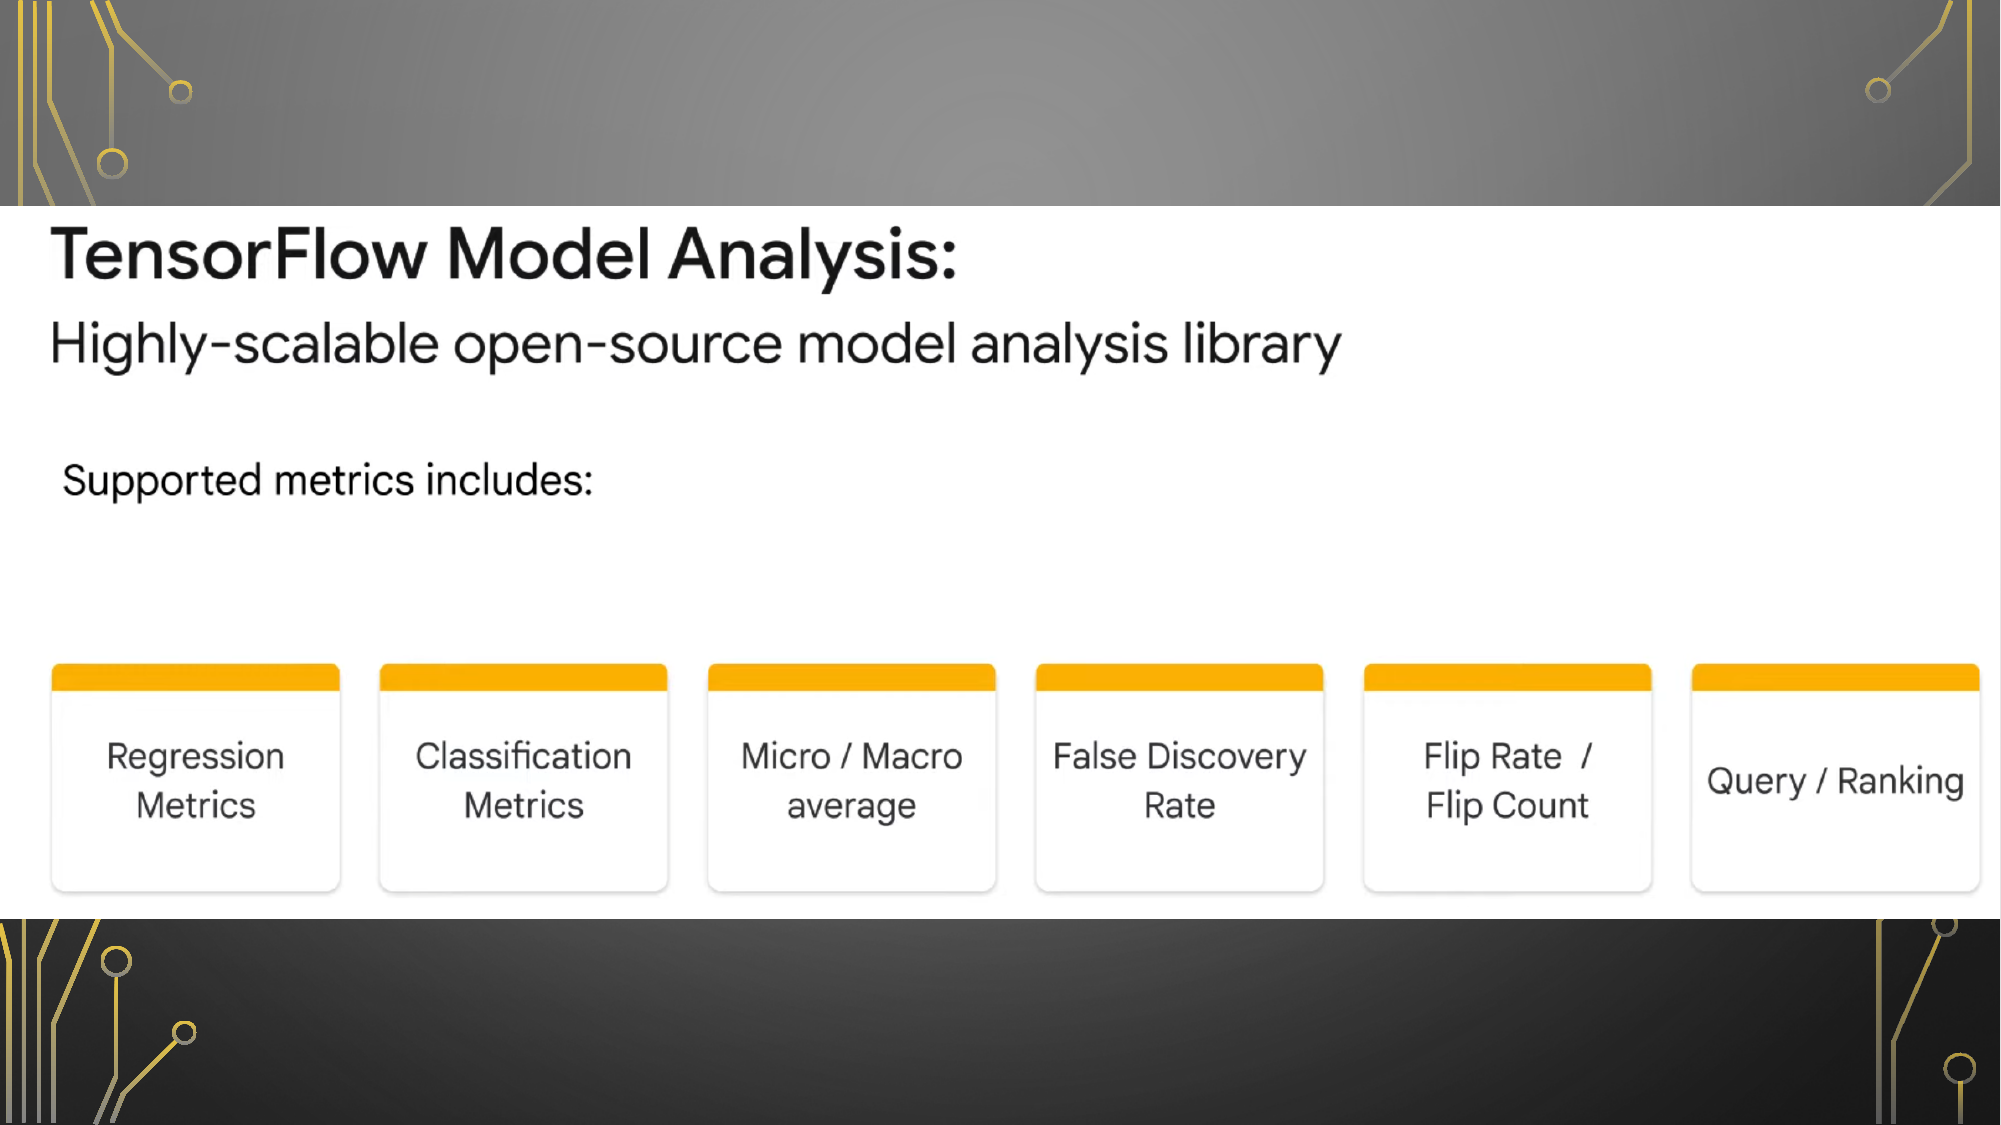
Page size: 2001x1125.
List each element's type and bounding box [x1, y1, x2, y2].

picture [0, 206, 2000, 919]
